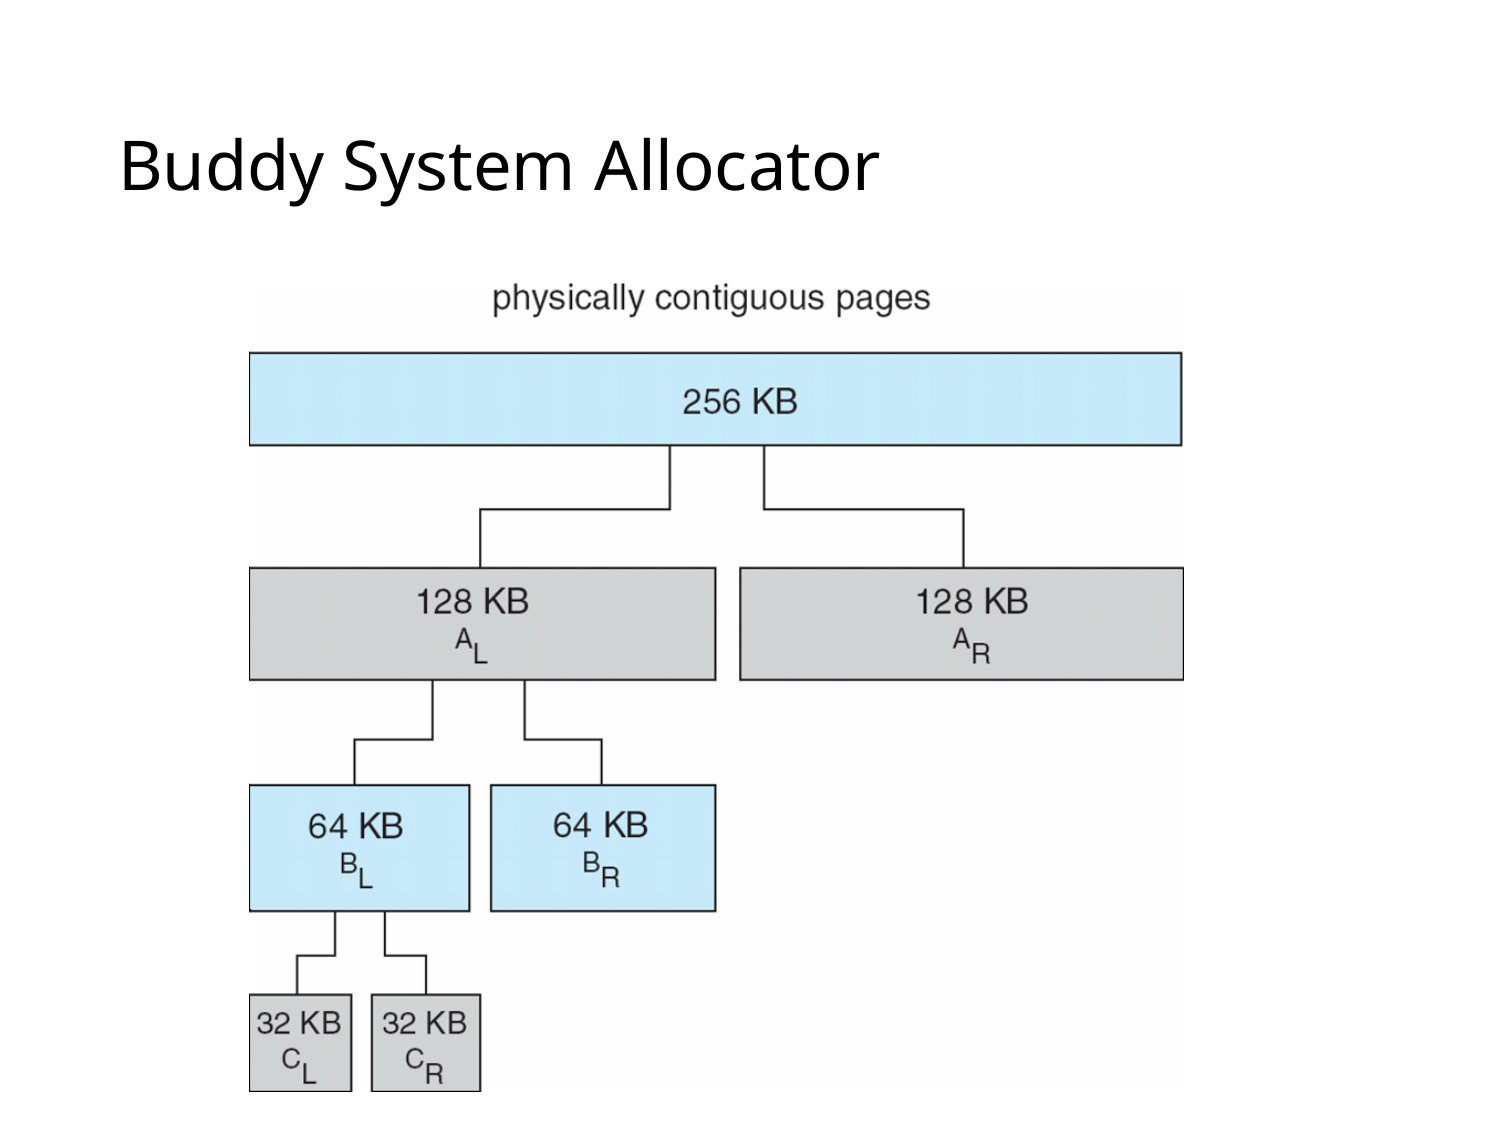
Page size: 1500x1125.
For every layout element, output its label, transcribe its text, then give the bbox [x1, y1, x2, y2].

title Buddy System Allocator [103, 59, 1397, 278]
picture [249, 283, 1184, 1092]
